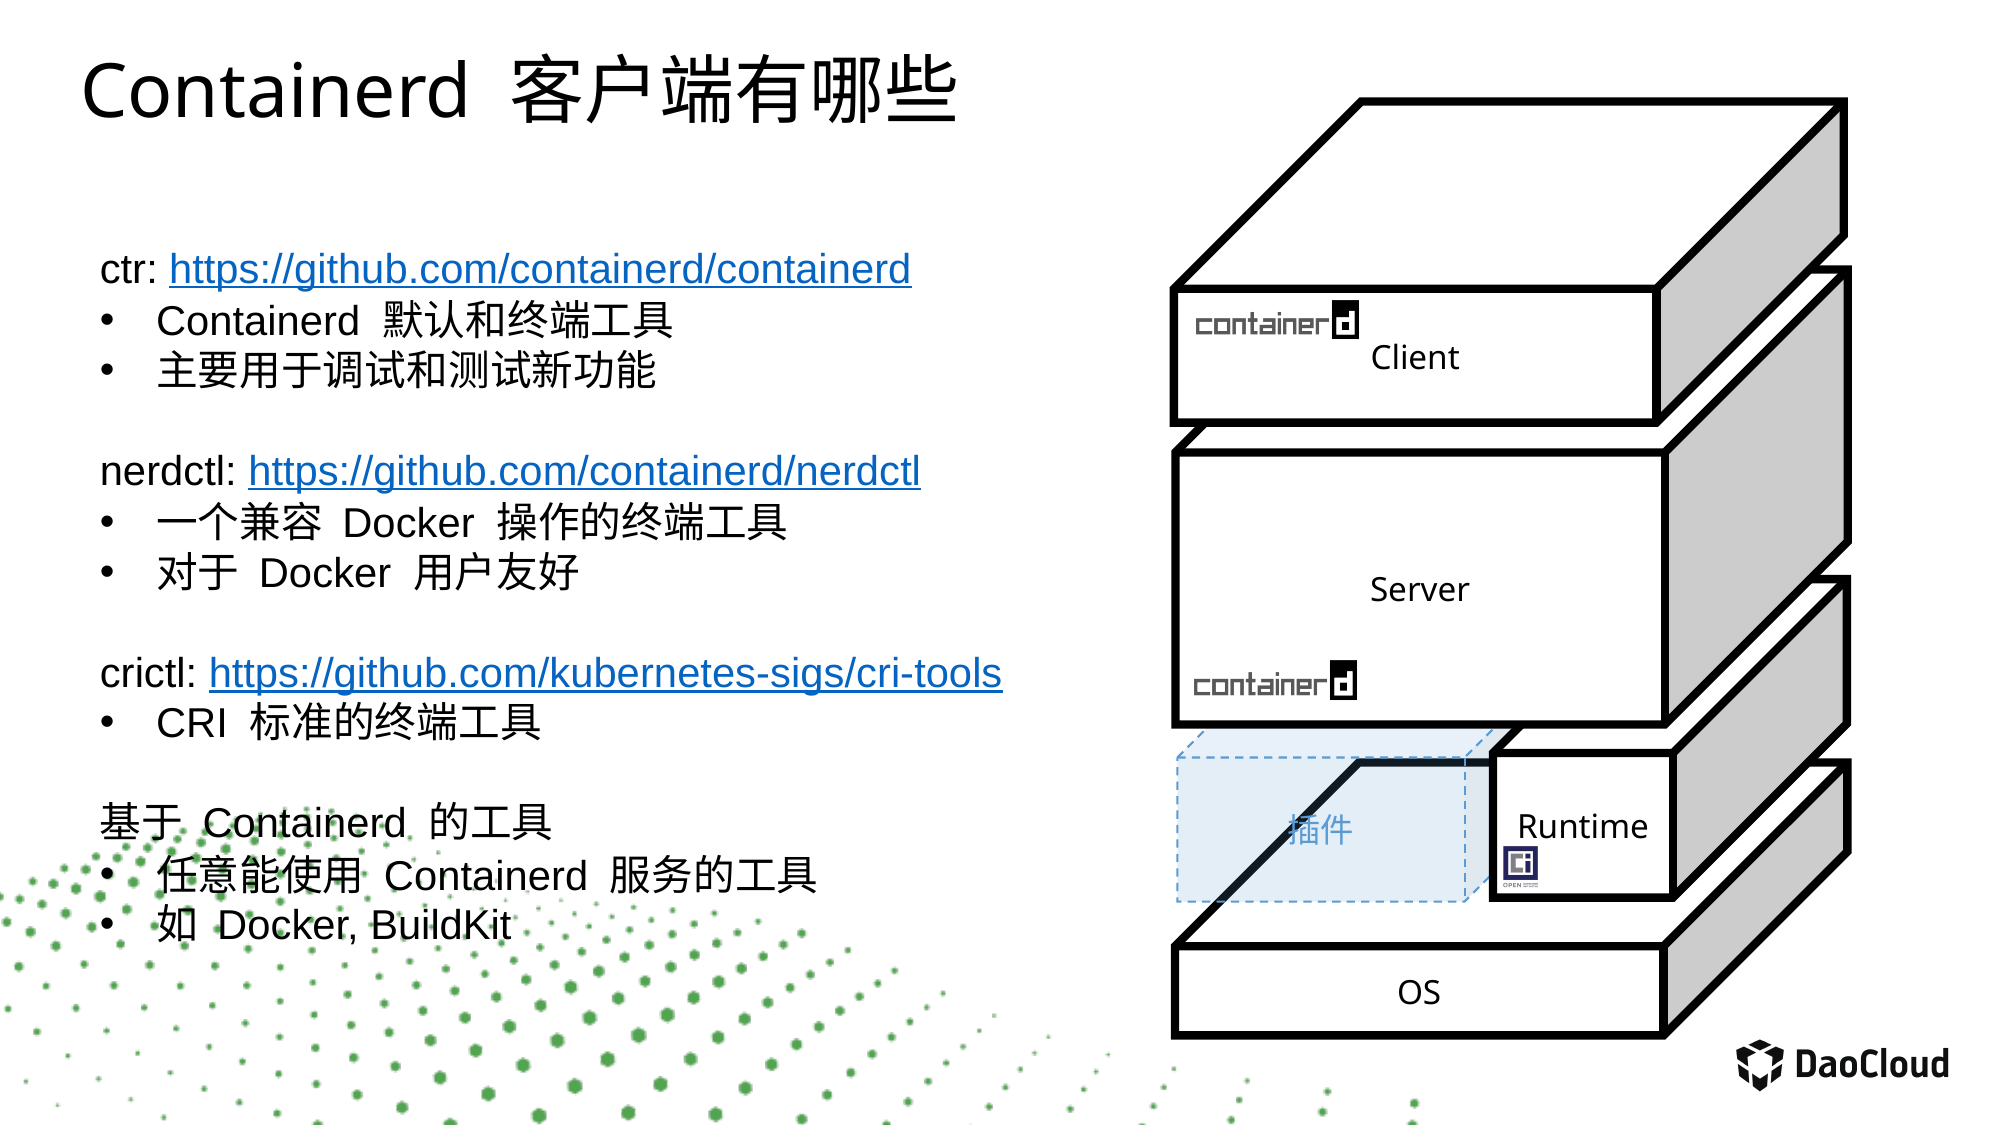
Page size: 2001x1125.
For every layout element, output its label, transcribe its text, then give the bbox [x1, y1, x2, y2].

title Containerd 客户端有哪些 [78, 0, 1323, 182]
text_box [1492, 725, 1847, 898]
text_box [1173, 101, 1844, 423]
text_box OS [1173, 902, 1799, 1037]
picture [1691, 997, 1970, 1104]
text_box ctr: https://github.com/containerd/containerd Containerd 默认和终端工具 主要用于调试和测试新功能 nerdctl: https://github.com/containerd/nerdctl 一个兼容 Docker 操作的终端工具 对于 Docker 用户友好 crictl: https://github.com/kubernetes-sigs/cri-tools CRI 标准的终端工具 基于 Containerd 的工具 任意能使用 Containerd 服务的工具 如 Docker, BuildKit [97, 239, 1036, 949]
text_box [1175, 269, 1848, 725]
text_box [1177, 725, 1837, 902]
